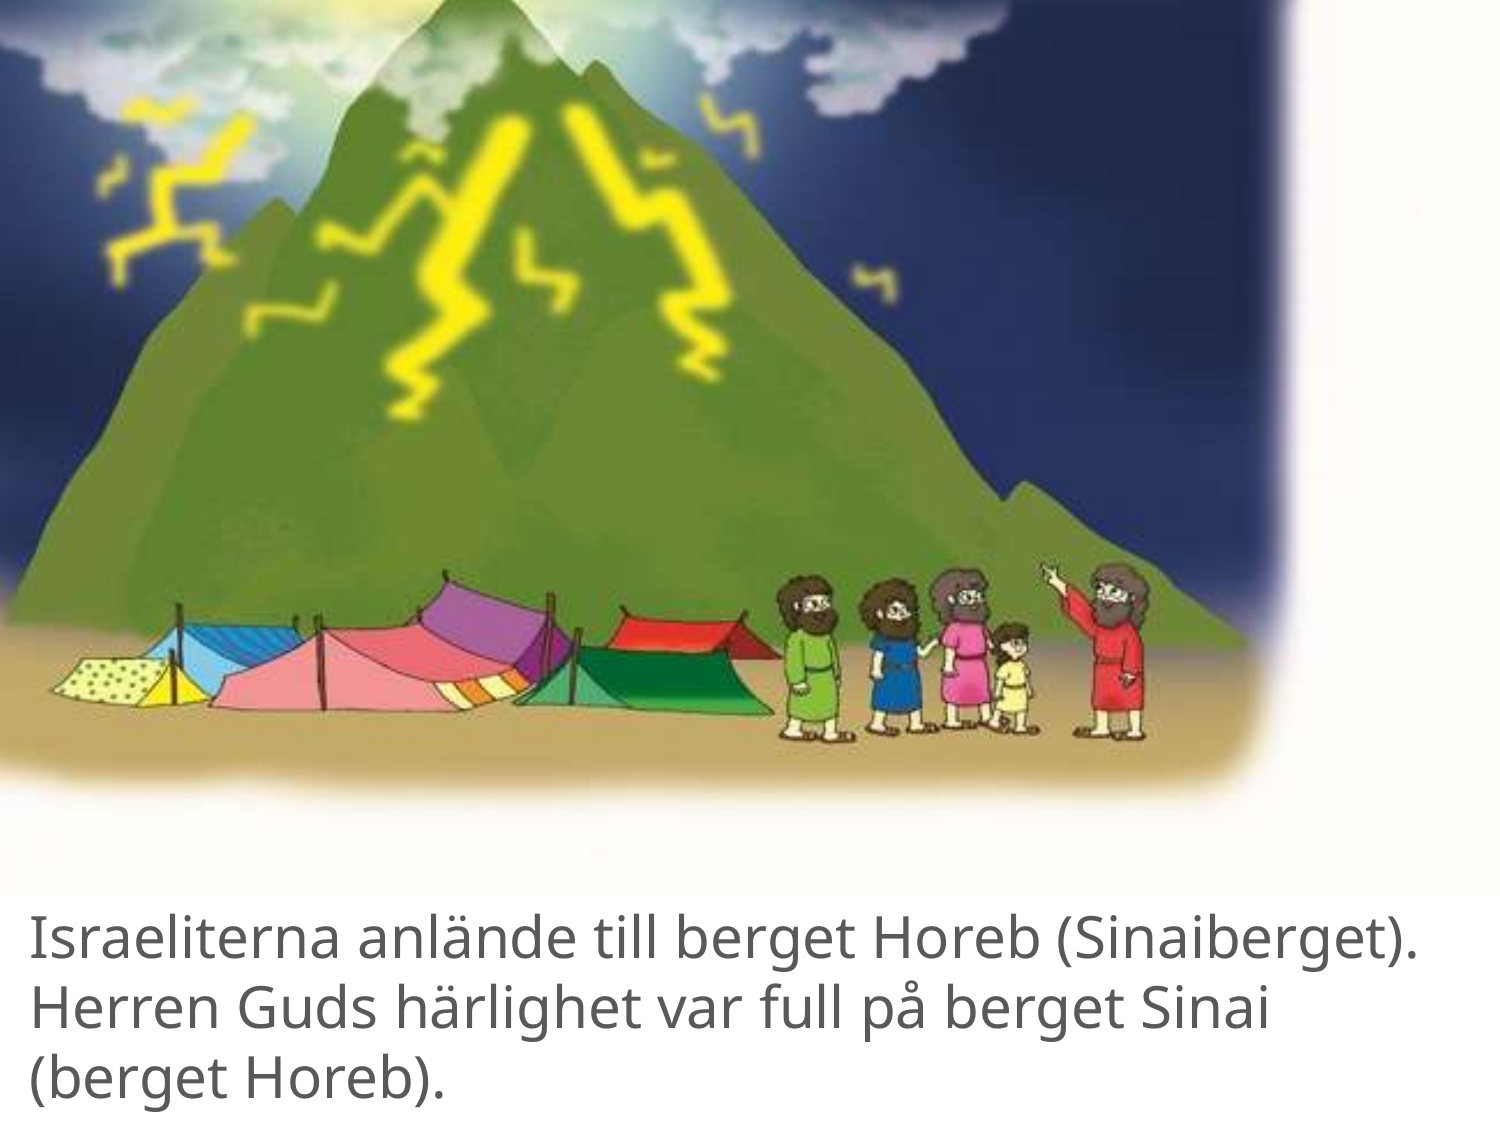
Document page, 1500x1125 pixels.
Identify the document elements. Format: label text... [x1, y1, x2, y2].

text_box Israeliterna anlände till berget Horeb (Sinaiberget). Herren Guds härlighet var full på berget Sinai (berget Horeb). [14, 902, 1486, 1118]
picture [0, 0, 1500, 894]
